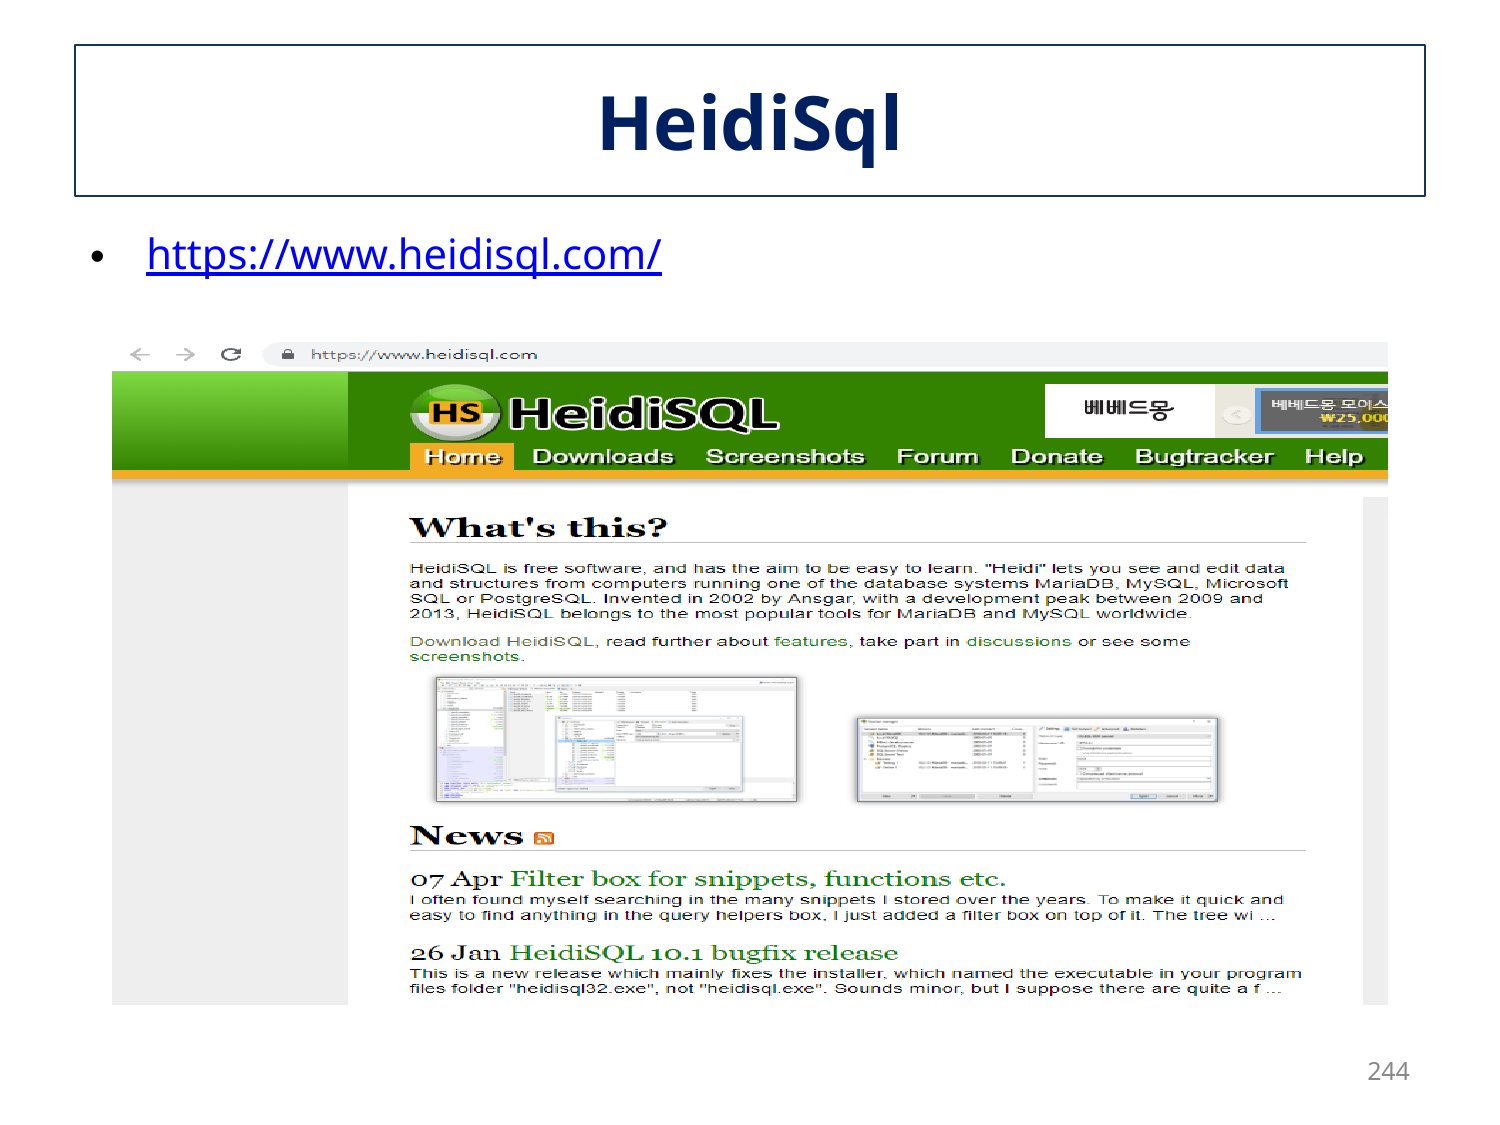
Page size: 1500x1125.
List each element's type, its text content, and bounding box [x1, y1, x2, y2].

title HeidiSql [74, 44, 1426, 197]
list https://www.heidisql.com/ [75, 219, 1425, 1005]
picture [111, 339, 1389, 1006]
slide_number 244 [1074, 1042, 1425, 1103]
